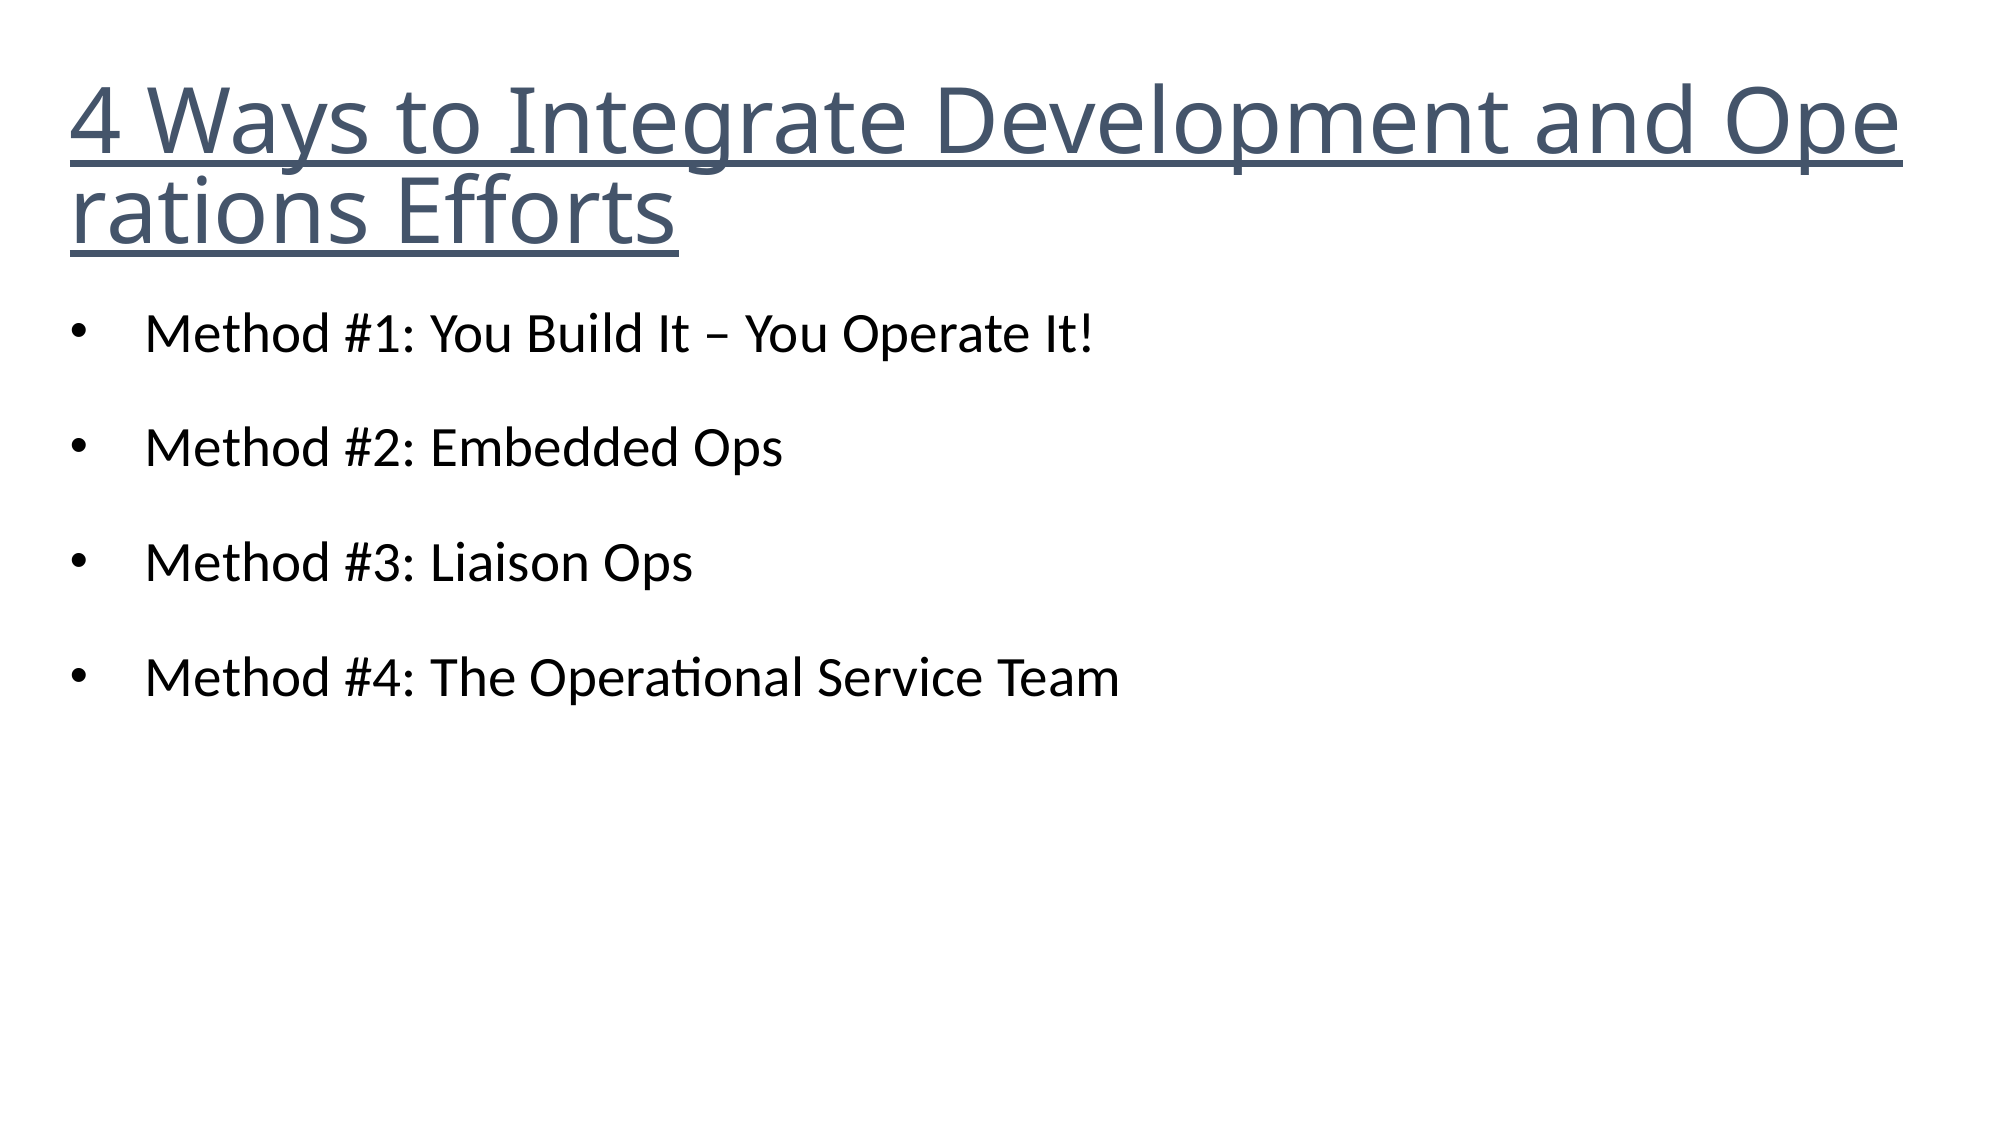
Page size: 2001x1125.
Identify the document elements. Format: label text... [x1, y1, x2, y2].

title 4 Ways to Integrate Development and Operations Efforts [69, 36, 1930, 158]
list Method #1: You Build It – You Operate It! Method #2: Embedded Ops Method #3: Liaison Ops Method #4: The Operational Service Team [69, 302, 1930, 1070]
